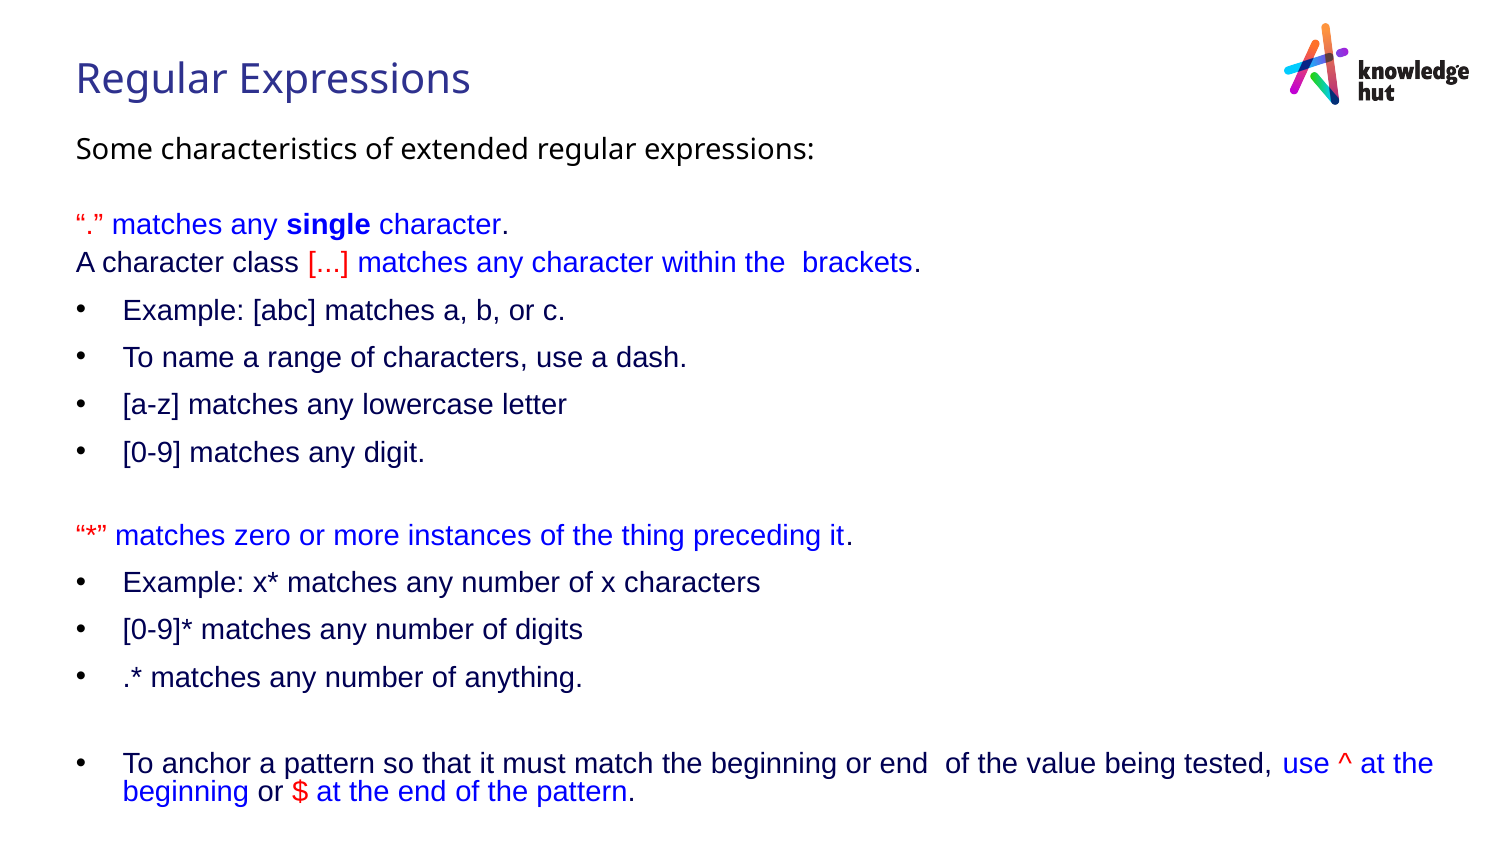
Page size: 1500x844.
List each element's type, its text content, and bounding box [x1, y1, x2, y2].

picture [1284, 23, 1469, 105]
text_box Some characteristics of extended regular expressions: “.” matches any single character. A character class [...] matches any character within the brackets. Example: [abc] matches a, b, or c. To name a range of characters, use a dash. [a-z] matches any lowercase letter [0-9] matches any digit. “*” matches zero or more instances of the thing preceding it. Example: x* matches any number of x characters [0-9]* matches any number of digits .* matches any number of anything. To anchor a pattern so that it must match the beginning or end of the value being tested, use ^ at the beginning or $ at the end of the pattern. [61, 123, 1477, 844]
text_box Regular Expressions [60, 43, 487, 109]
